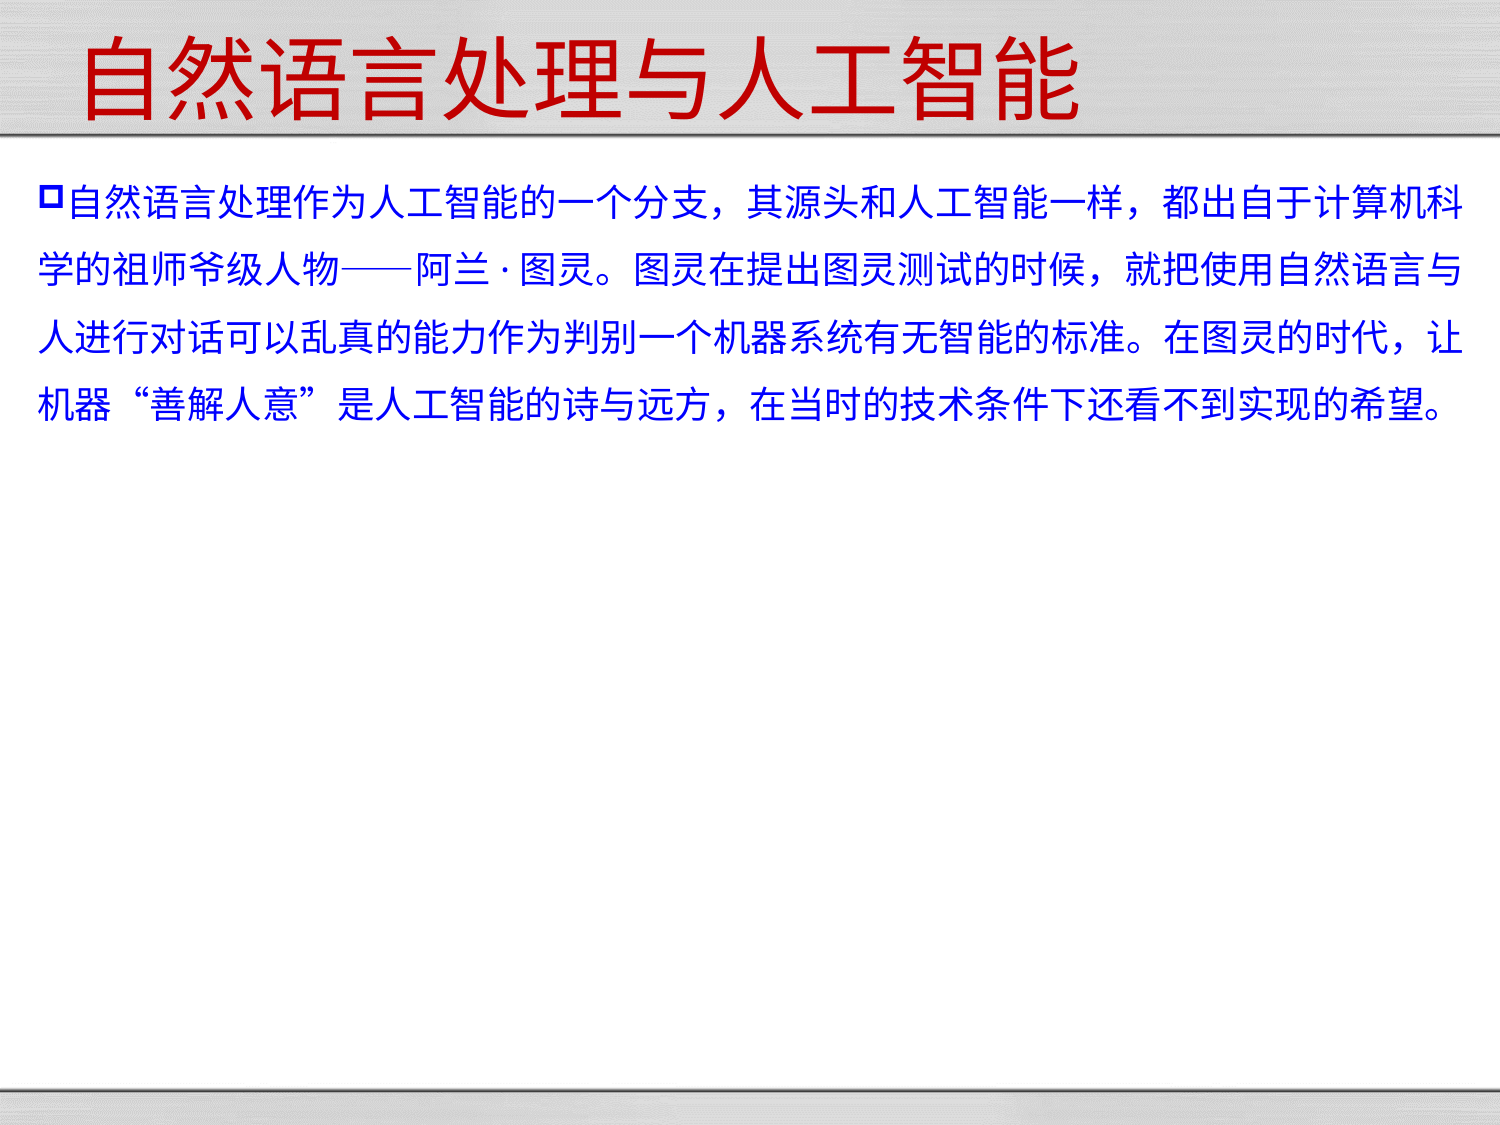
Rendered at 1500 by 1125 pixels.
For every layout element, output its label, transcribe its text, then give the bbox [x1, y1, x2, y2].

picture [0, 0, 1500, 1125]
list 自然语言处理作为人工智能的一个分支，其源头和人工智能一样，都出自于计算机科学的祖师爷级人物——阿兰·图灵。图灵在提出图灵测试的时候，就把使用自然语言与人进行对话可以乱真的能力作为判别一个机器系统有无智能的标准。在图灵的时代，让机器“善解人意”是人工智能的诗与远方，在当时的技术条件下还看不到实现的希望。 [22, 148, 1480, 1074]
text_box 自然语言处理与人工智能 [0, 14, 1360, 140]
